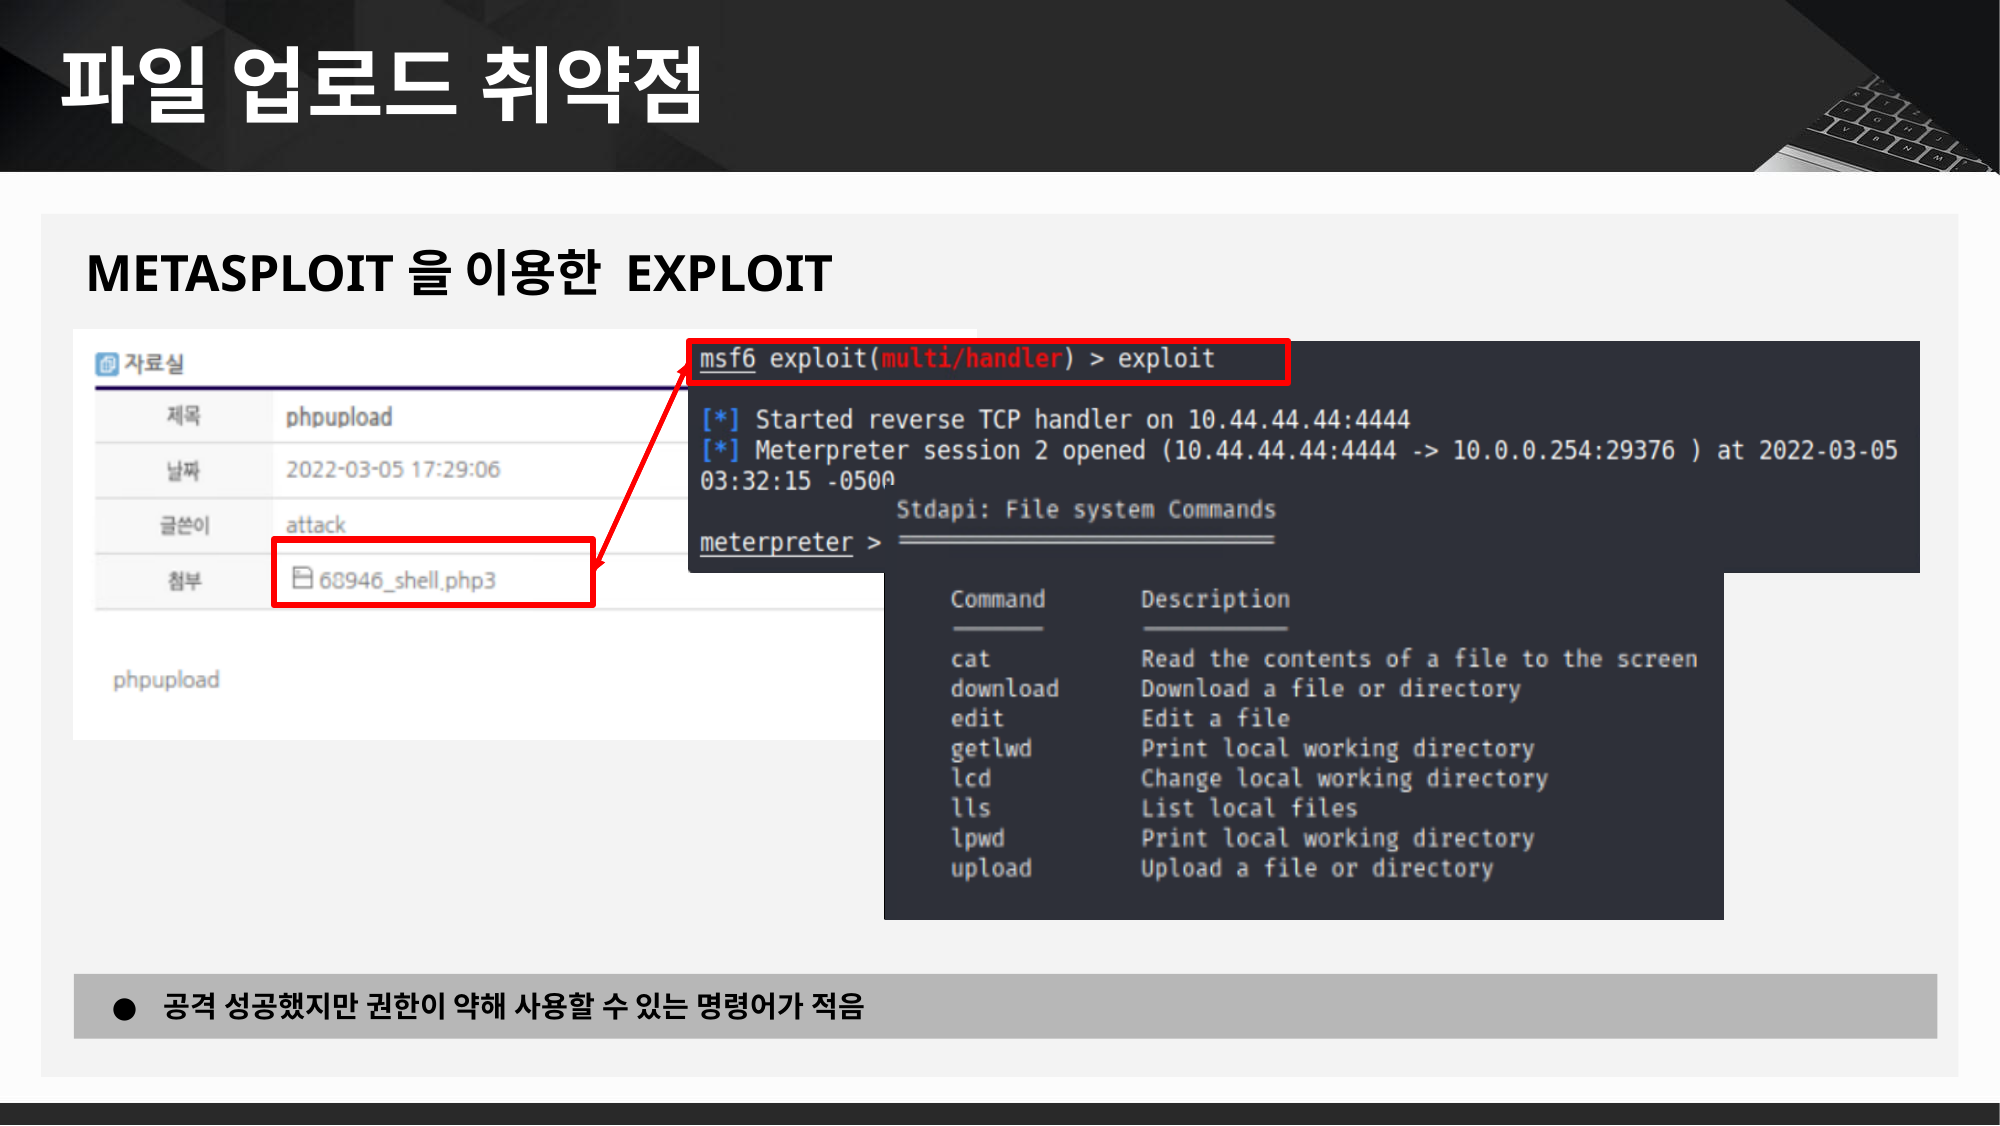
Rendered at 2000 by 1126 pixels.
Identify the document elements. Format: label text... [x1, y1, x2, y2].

text_box 공격 성공했지만 권한이 약해 사용할 수 있는 명령어가 적음 [73, 973, 1938, 1039]
title 파일 업로드 취약점 [43, 17, 1401, 149]
picture [0, 0, 2000, 1125]
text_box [592, 361, 683, 573]
text_box METASPLOIT을 이용한 EXPLOIT [70, 226, 990, 317]
text_box [41, 213, 1959, 1077]
